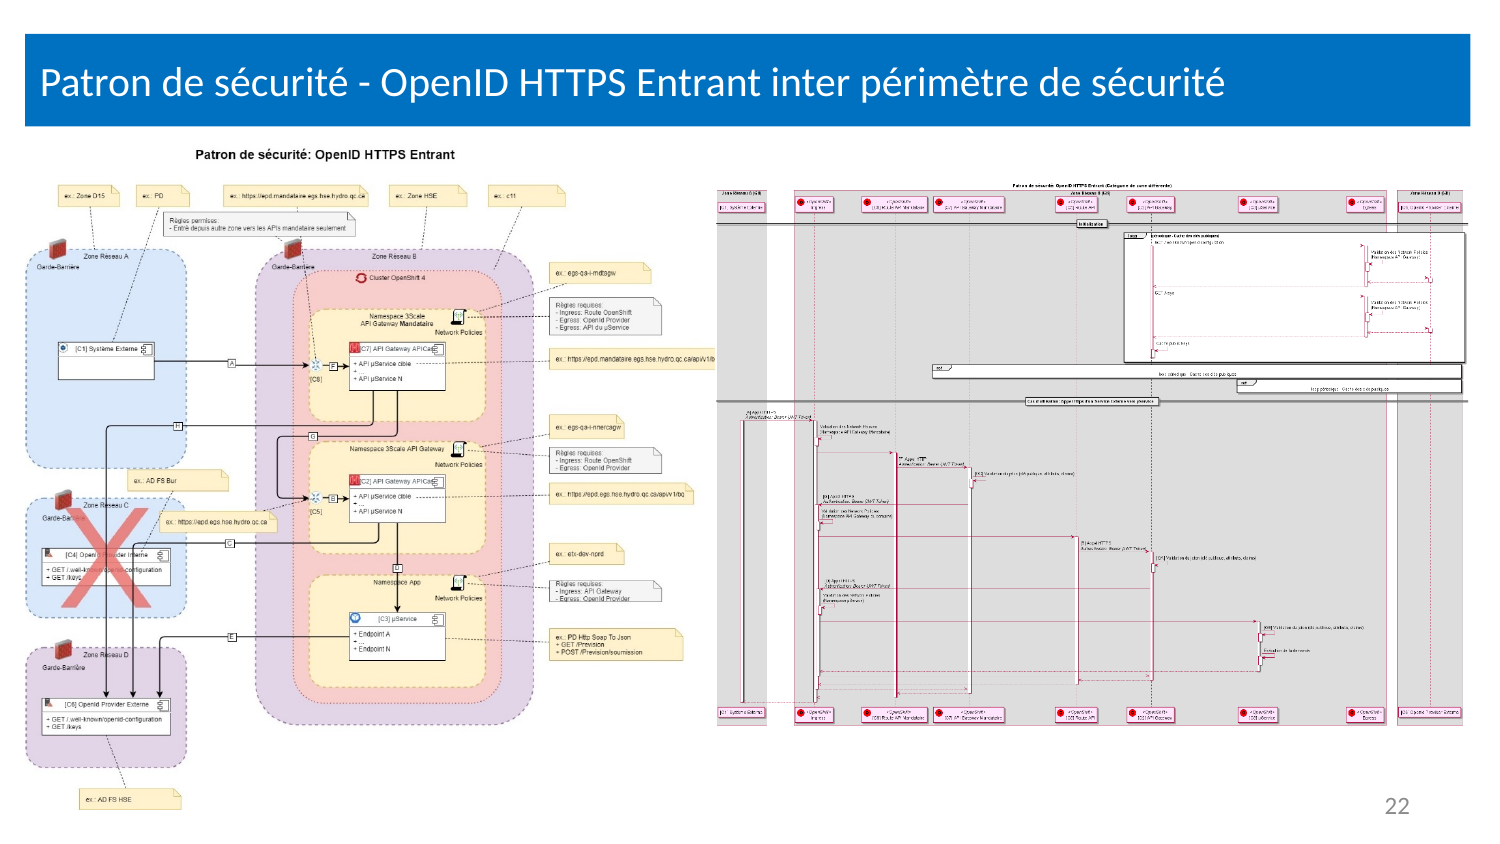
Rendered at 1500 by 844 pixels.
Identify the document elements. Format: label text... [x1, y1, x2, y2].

picture [24, 142, 1471, 811]
slide_number 22 [1074, 782, 1425, 828]
title Patron de sécurité - OpenID HTTPS Entrant inter périmètre de sécurité [25, 33, 1471, 127]
